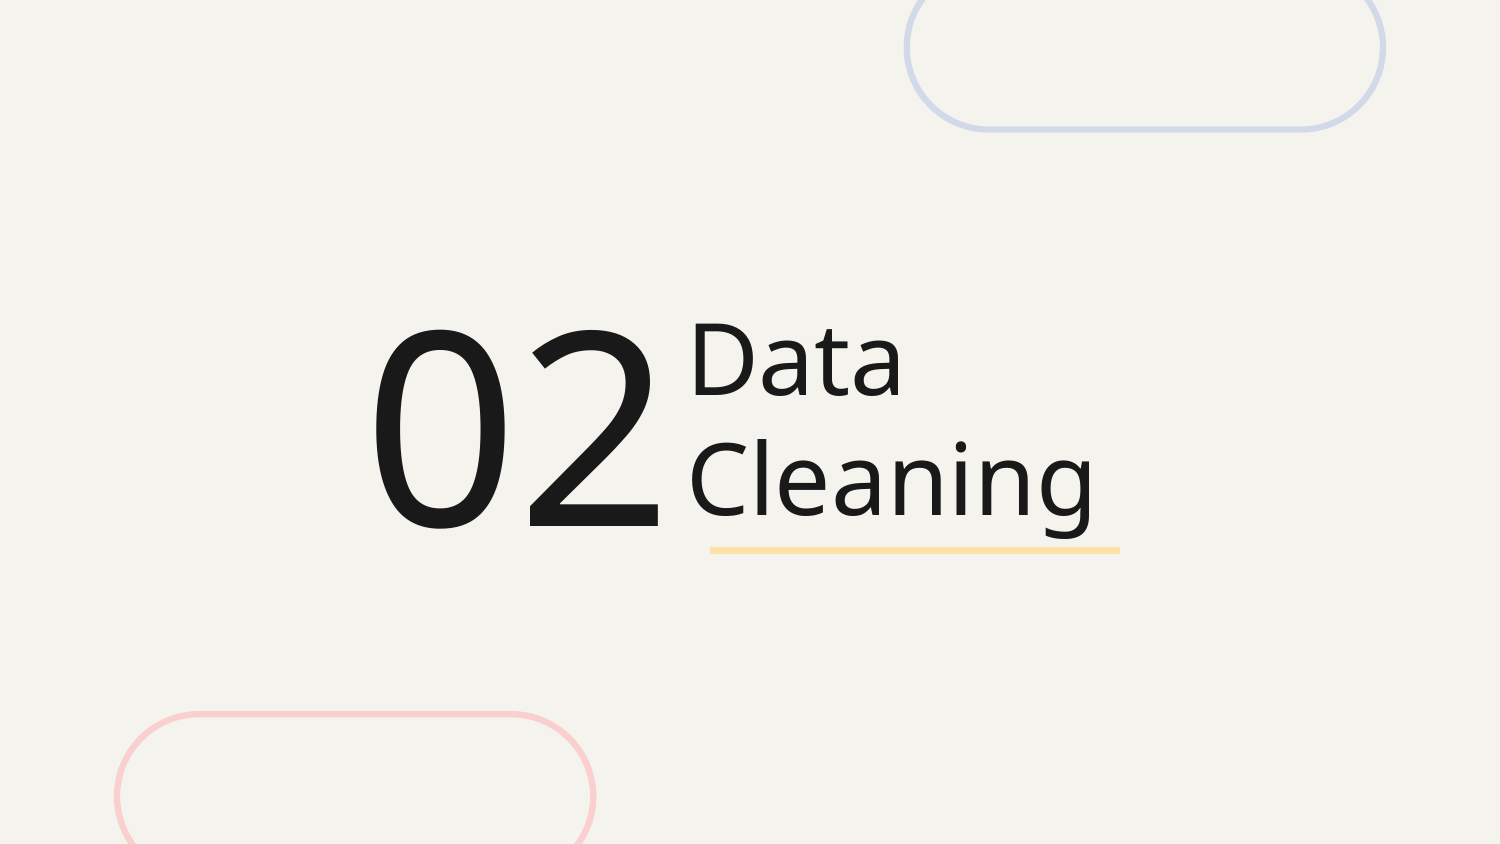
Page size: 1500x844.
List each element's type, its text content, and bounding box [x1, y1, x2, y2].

text_box 02 [348, 245, 701, 596]
title Data Cleaning [701, 293, 1178, 551]
